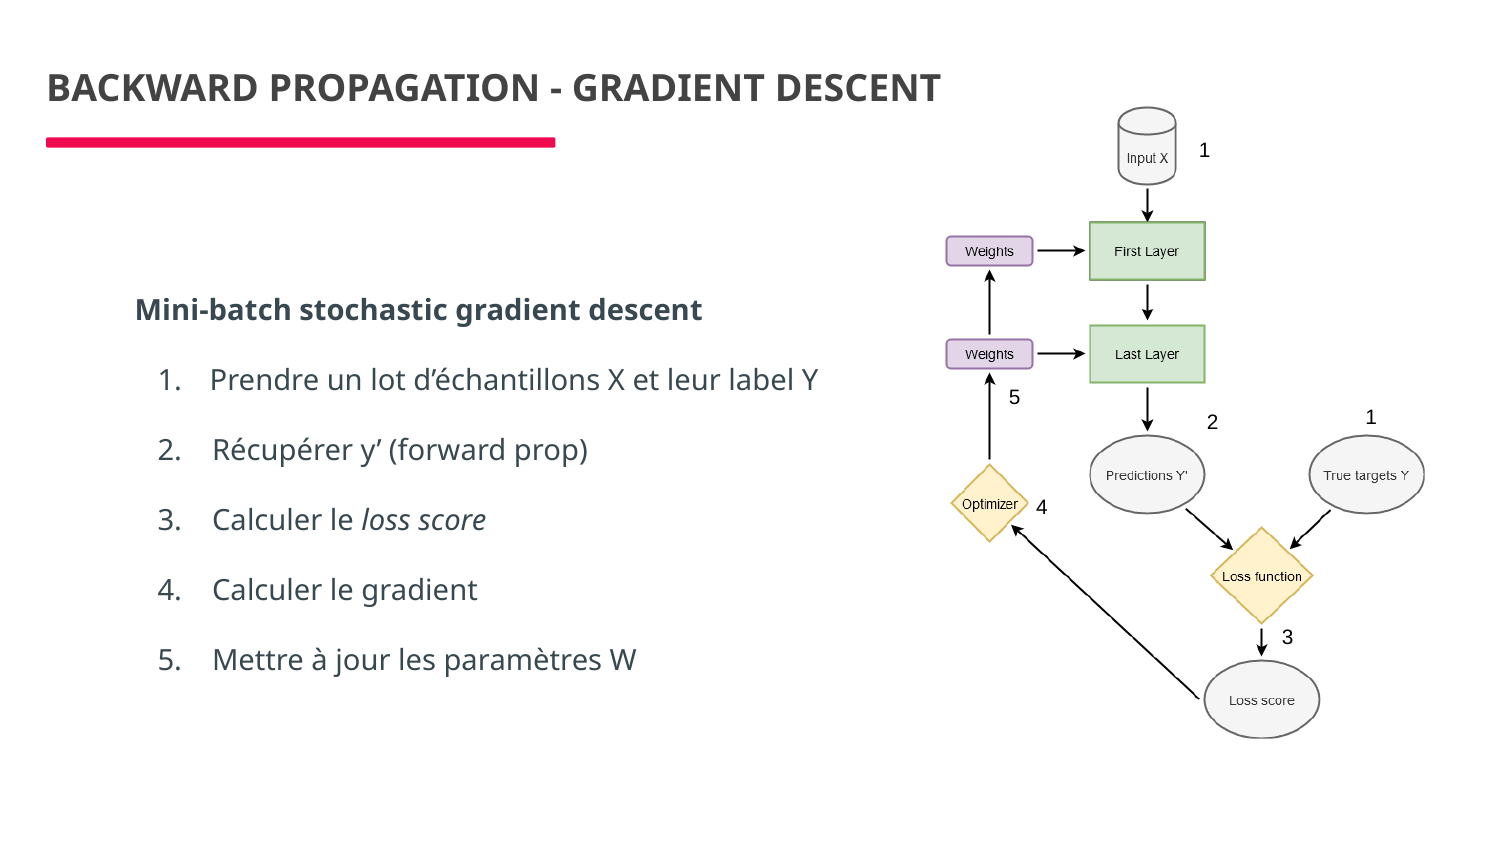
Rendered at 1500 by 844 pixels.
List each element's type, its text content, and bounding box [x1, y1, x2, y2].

text_box Mini-batch stochastic gradient descent Prendre un lot d’échantillons X et leur label Y 2. Récupérer y’ (forward prop) 3. Calculer le loss score 4. Calculer le gradient 5. Mettre à jour les paramètres W [119, 276, 1324, 754]
text_box BACKWARD PROPAGATION - GRADIENT DESCENT [31, 49, 1088, 132]
text_box [46, 137, 556, 148]
picture [944, 105, 1425, 739]
